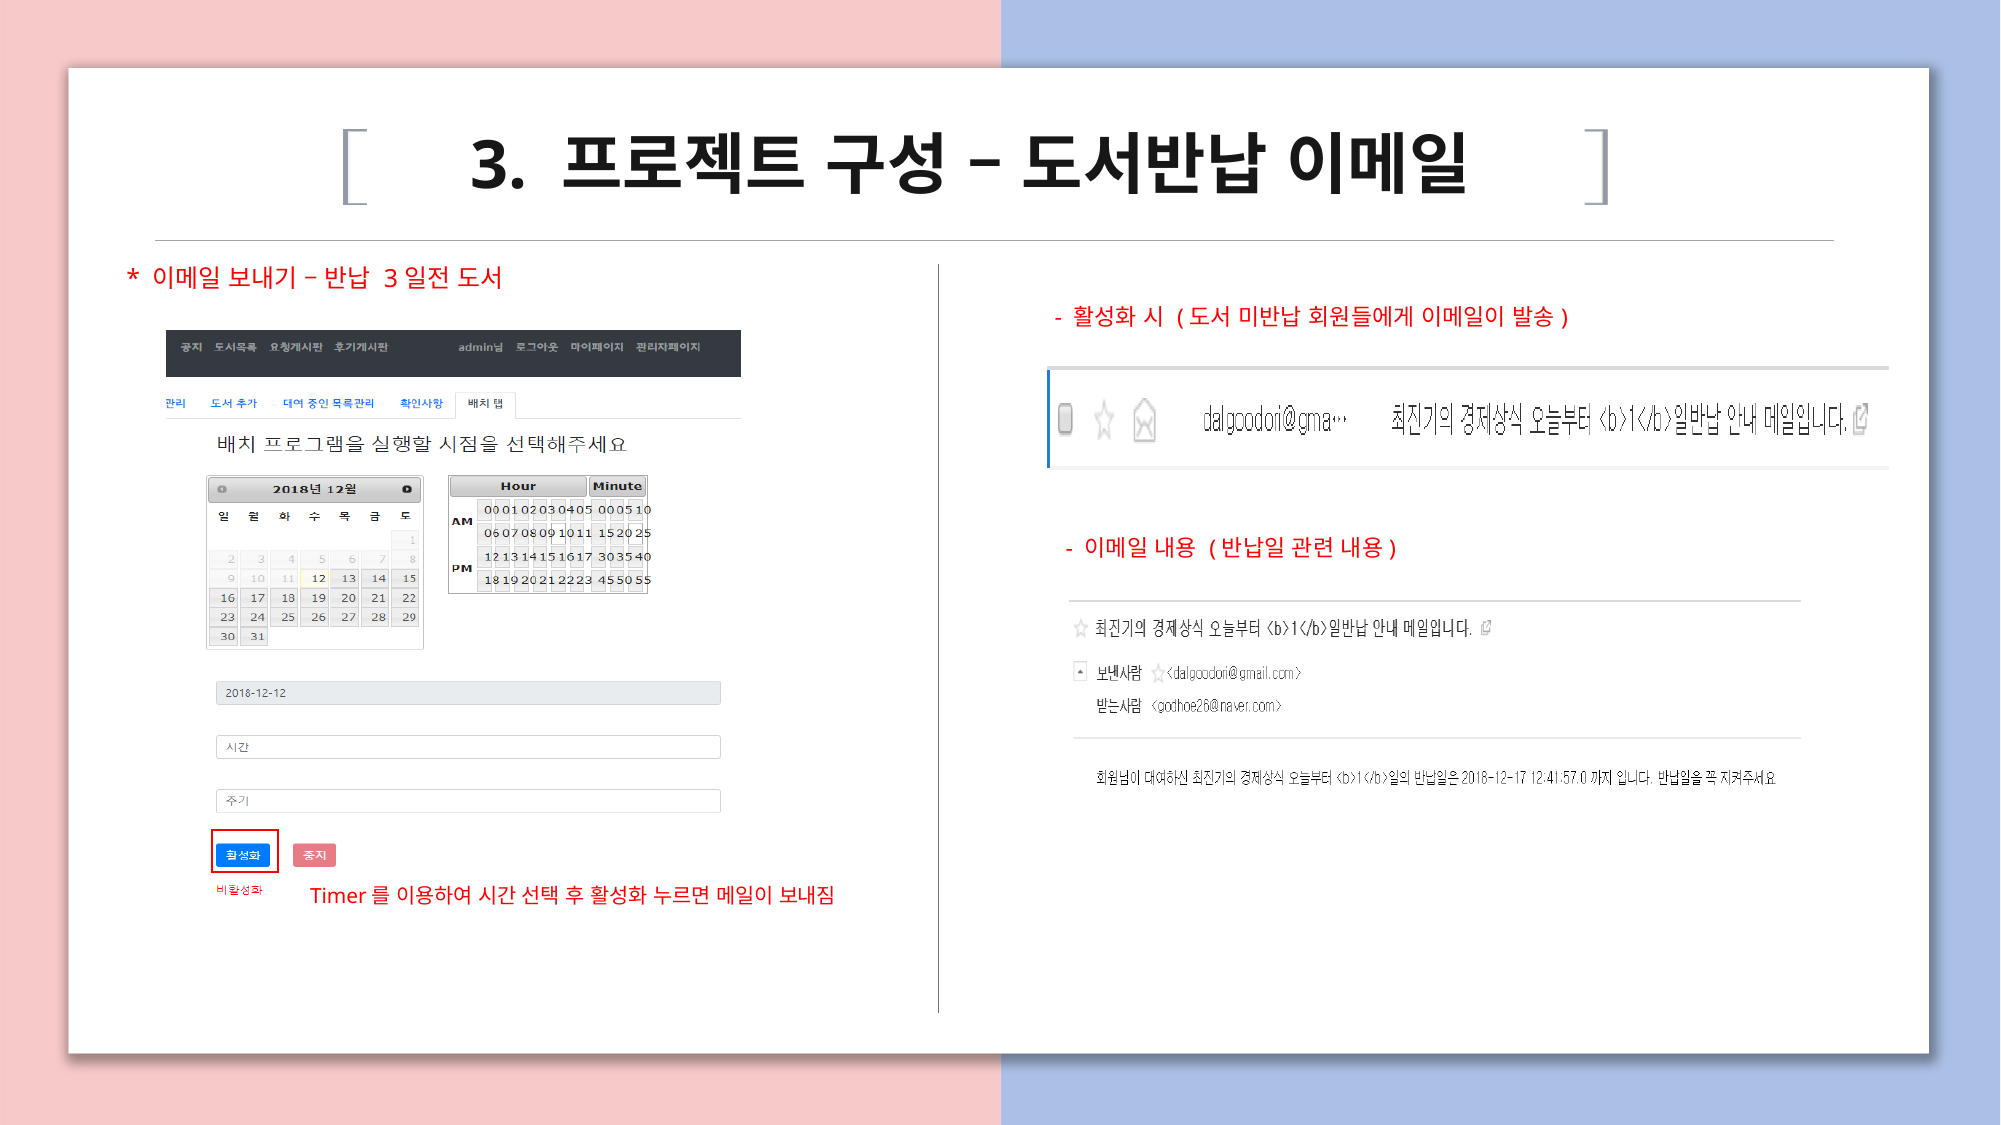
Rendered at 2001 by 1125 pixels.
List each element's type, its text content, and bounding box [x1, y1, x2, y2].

text_box - 활성화 시 (도서 미반납 회원들에게 이메일이 발송) [1039, 281, 1590, 338]
text_box * 이메일 보내기 – 반납 3일전 도서 [111, 255, 519, 301]
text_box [343, 129, 1608, 205]
text_box - 이메일 내용 (반납일 관련 내용) [1050, 511, 1412, 568]
text_box Timer를 이용하여 시간 선택 후 활성화 누르면 메일이 보내짐 [295, 875, 851, 916]
picture [0, 0, 2001, 1125]
text_box 3. 프로젝트 구성 – 도서반납 이메일 [343, 114, 1619, 221]
